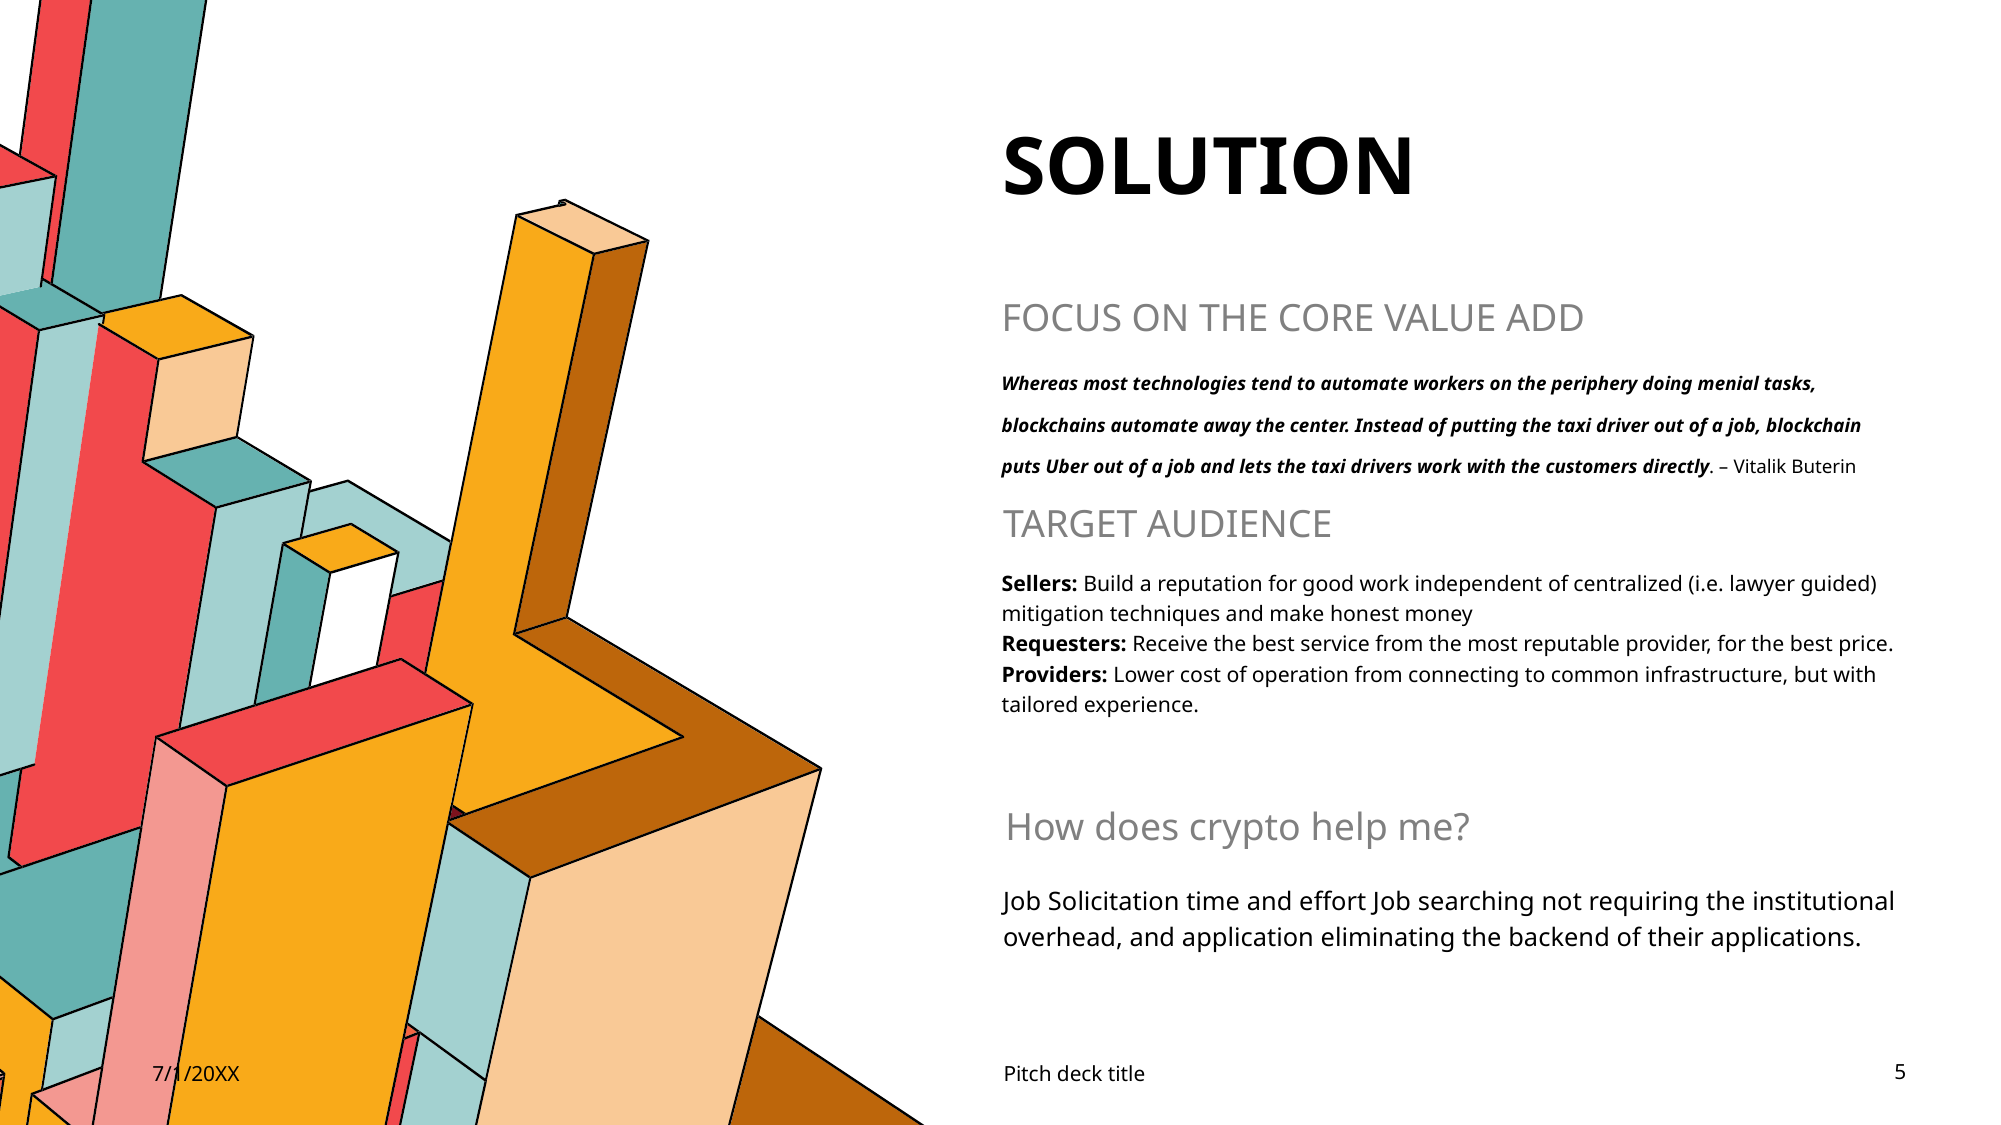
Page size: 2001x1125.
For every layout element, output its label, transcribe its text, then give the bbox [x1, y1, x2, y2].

list Whereas most technologies tend to automate workers on the periphery doing menial tasks, blockchains automate away the center. Instead of putting the taxi driver out of a job, blockchain puts Uber out of a job and lets the taxi drivers work with the customers directly. – Vitalik Buterin [986, 345, 1917, 467]
list How does crypto help me? [990, 786, 1921, 847]
title SOLUTION [987, 59, 1917, 277]
list Job Solicitation time and effort Job searching not requiring the institutional overhead, and application eliminating the backend of their applications. [988, 871, 1918, 962]
list Sellers: Build a reputation for good work independent of centralized (i.e. lawyer guided) mitigation techniques and make honest money Requesters: Receive the best service from the most reputable provider, for the best price. Providers: Lower cost of operation from connecting to common infrastructure, but with tailored experience. [986, 557, 1917, 749]
list FOCUS ON THE CORE VALUE ADD [986, 277, 1917, 338]
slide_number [137, 1042, 588, 1103]
slide_number 5 [1651, 1042, 1922, 1103]
footer Pitch deck title [988, 1042, 1484, 1103]
list TARGET AUDIENCE [988, 483, 1918, 544]
